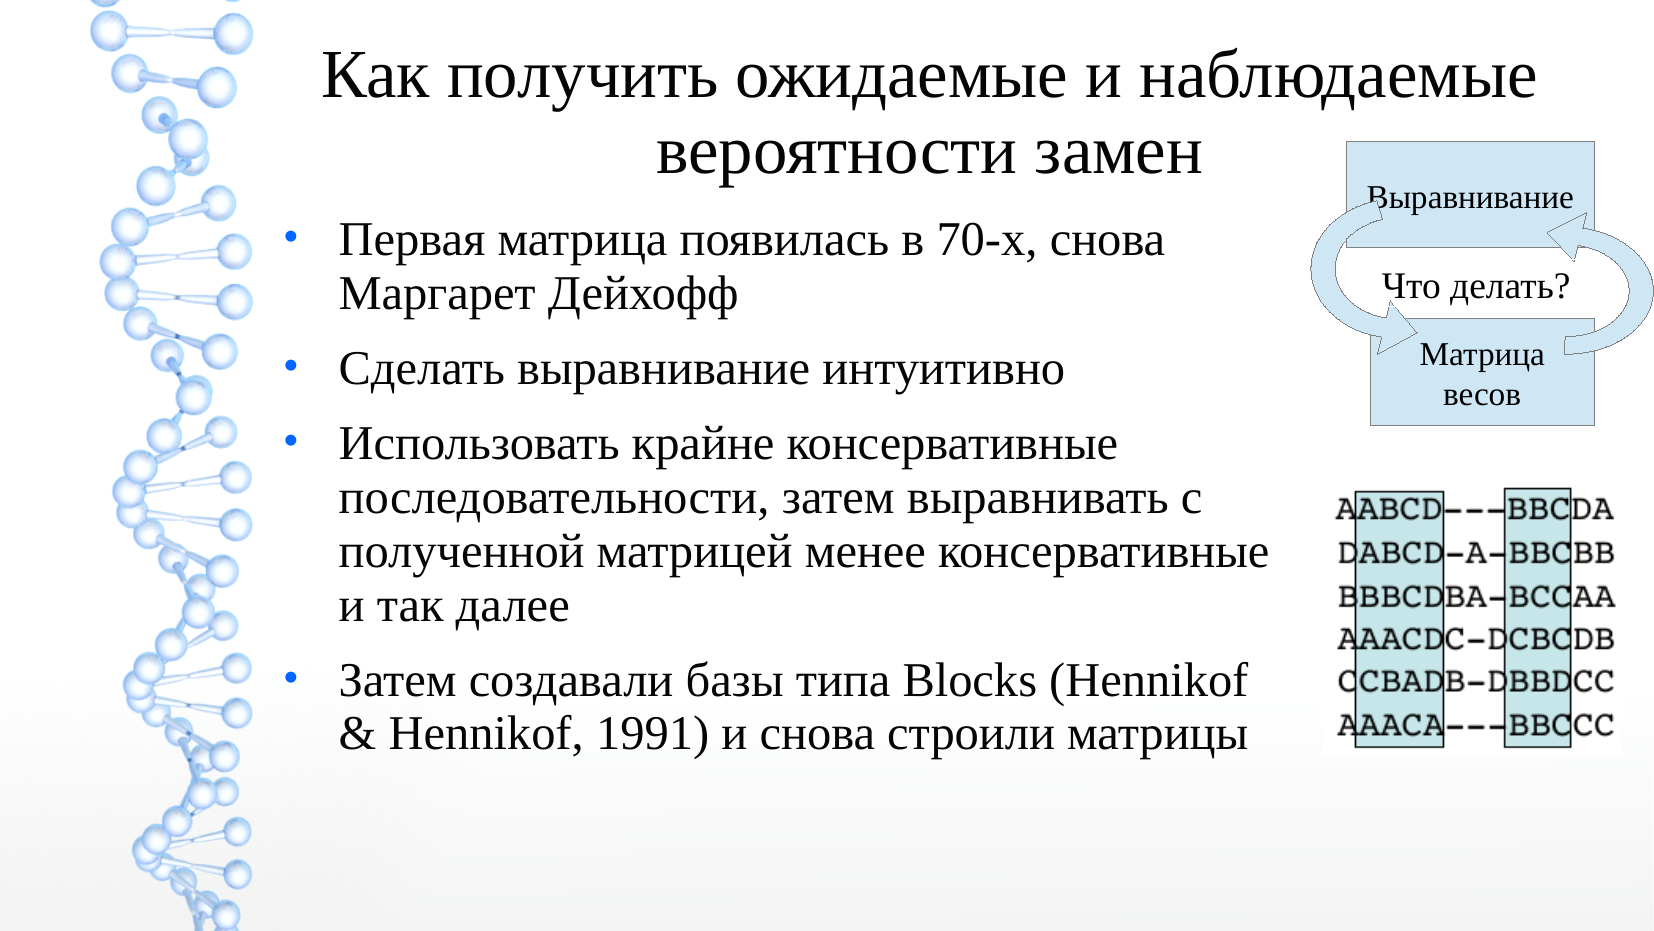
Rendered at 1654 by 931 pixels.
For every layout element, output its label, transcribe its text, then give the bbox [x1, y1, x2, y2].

text_box [1310, 200, 1418, 355]
text_box Что делать? [1370, 259, 1583, 307]
text_box Первая матрица появилась в 70-х, снова Маргарет Дейхофф Сделать выравнивание интуитивно Использовать крайне консервативные последовательности, затем выравнивать с полученной матрицей менее консервативные и так далее Затем создавали базы типа Blocks (Hennikof & Hennikof, 1991) и снова строили матрицы [265, 212, 1300, 764]
picture [1336, 242, 1571, 317]
picture [0, 0, 1654, 931]
text_box Матрица весов [1370, 318, 1595, 426]
text_box Выравнивание [1346, 141, 1595, 248]
text_box Как получить ожидаемые и наблюдаемые вероятности замен [265, 35, 1595, 189]
text_box [1547, 212, 1654, 355]
picture [1397, 248, 1629, 331]
